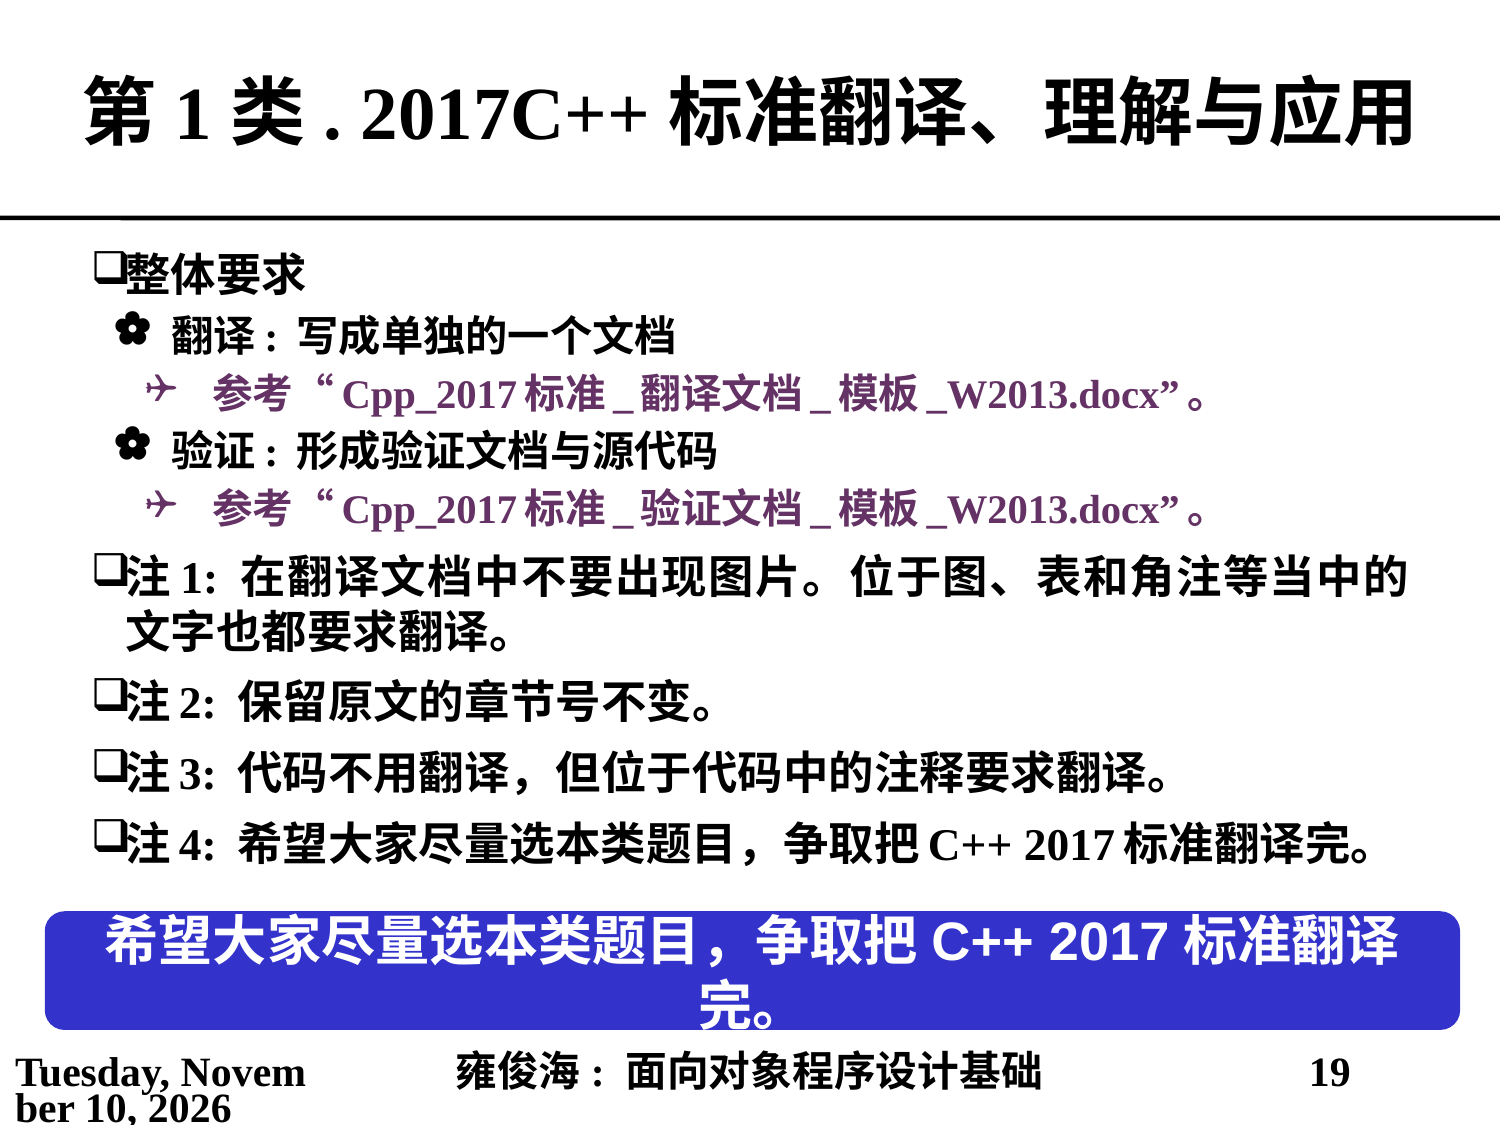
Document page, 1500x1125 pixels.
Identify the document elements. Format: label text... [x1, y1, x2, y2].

list 整体要求 翻译: 写成单独的一个文档 参考“Cpp_2017标准_翻译文档_模板_W2013.docx”。 验证: 形成验证文档与源代码 参考“Cpp_2017标准_验证文档_模板_W2013.docx”。 注1: 在翻译文档中不要出现图片。位于图、表和角注等当中的文字也都要求翻译。 注2: 保留原文的章节号不变。 注3: 代码不用翻译，但位于代码中的注释要求翻译。 注4: 希望大家尽量选本类题目，争取把C++ 2017标准翻译完。 [75, 239, 1425, 888]
title 第1类. 2017C++标准翻译、理解与应用 [0, 0, 1500, 217]
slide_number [0, 1042, 337, 1103]
footer 雍俊海: 面向对象程序设计基础 [337, 1042, 1161, 1103]
slide_number 19 [1161, 1042, 1499, 1103]
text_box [35, 906, 1470, 1036]
